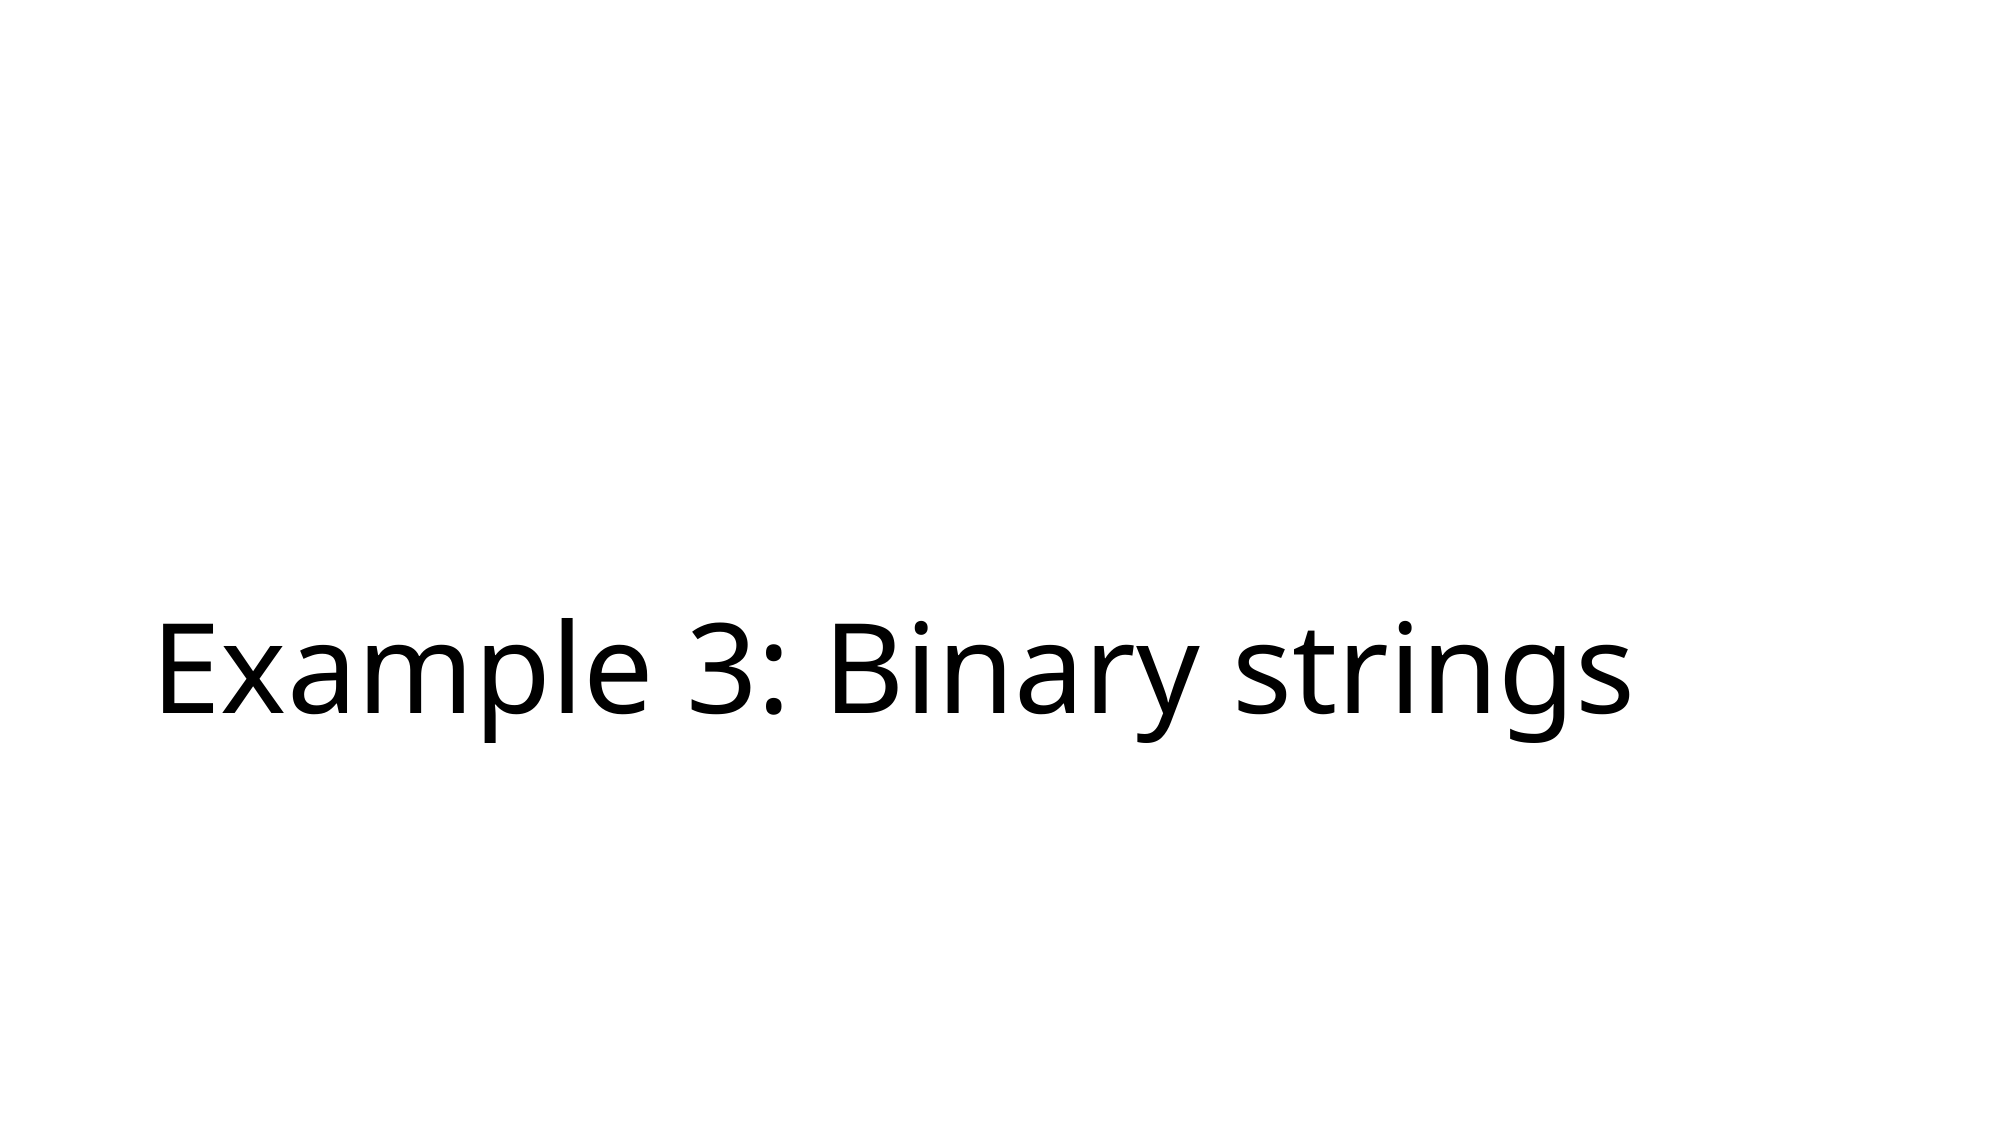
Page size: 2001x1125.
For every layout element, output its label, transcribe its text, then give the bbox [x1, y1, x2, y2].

title Example 3: Binary strings [136, 280, 1862, 749]
